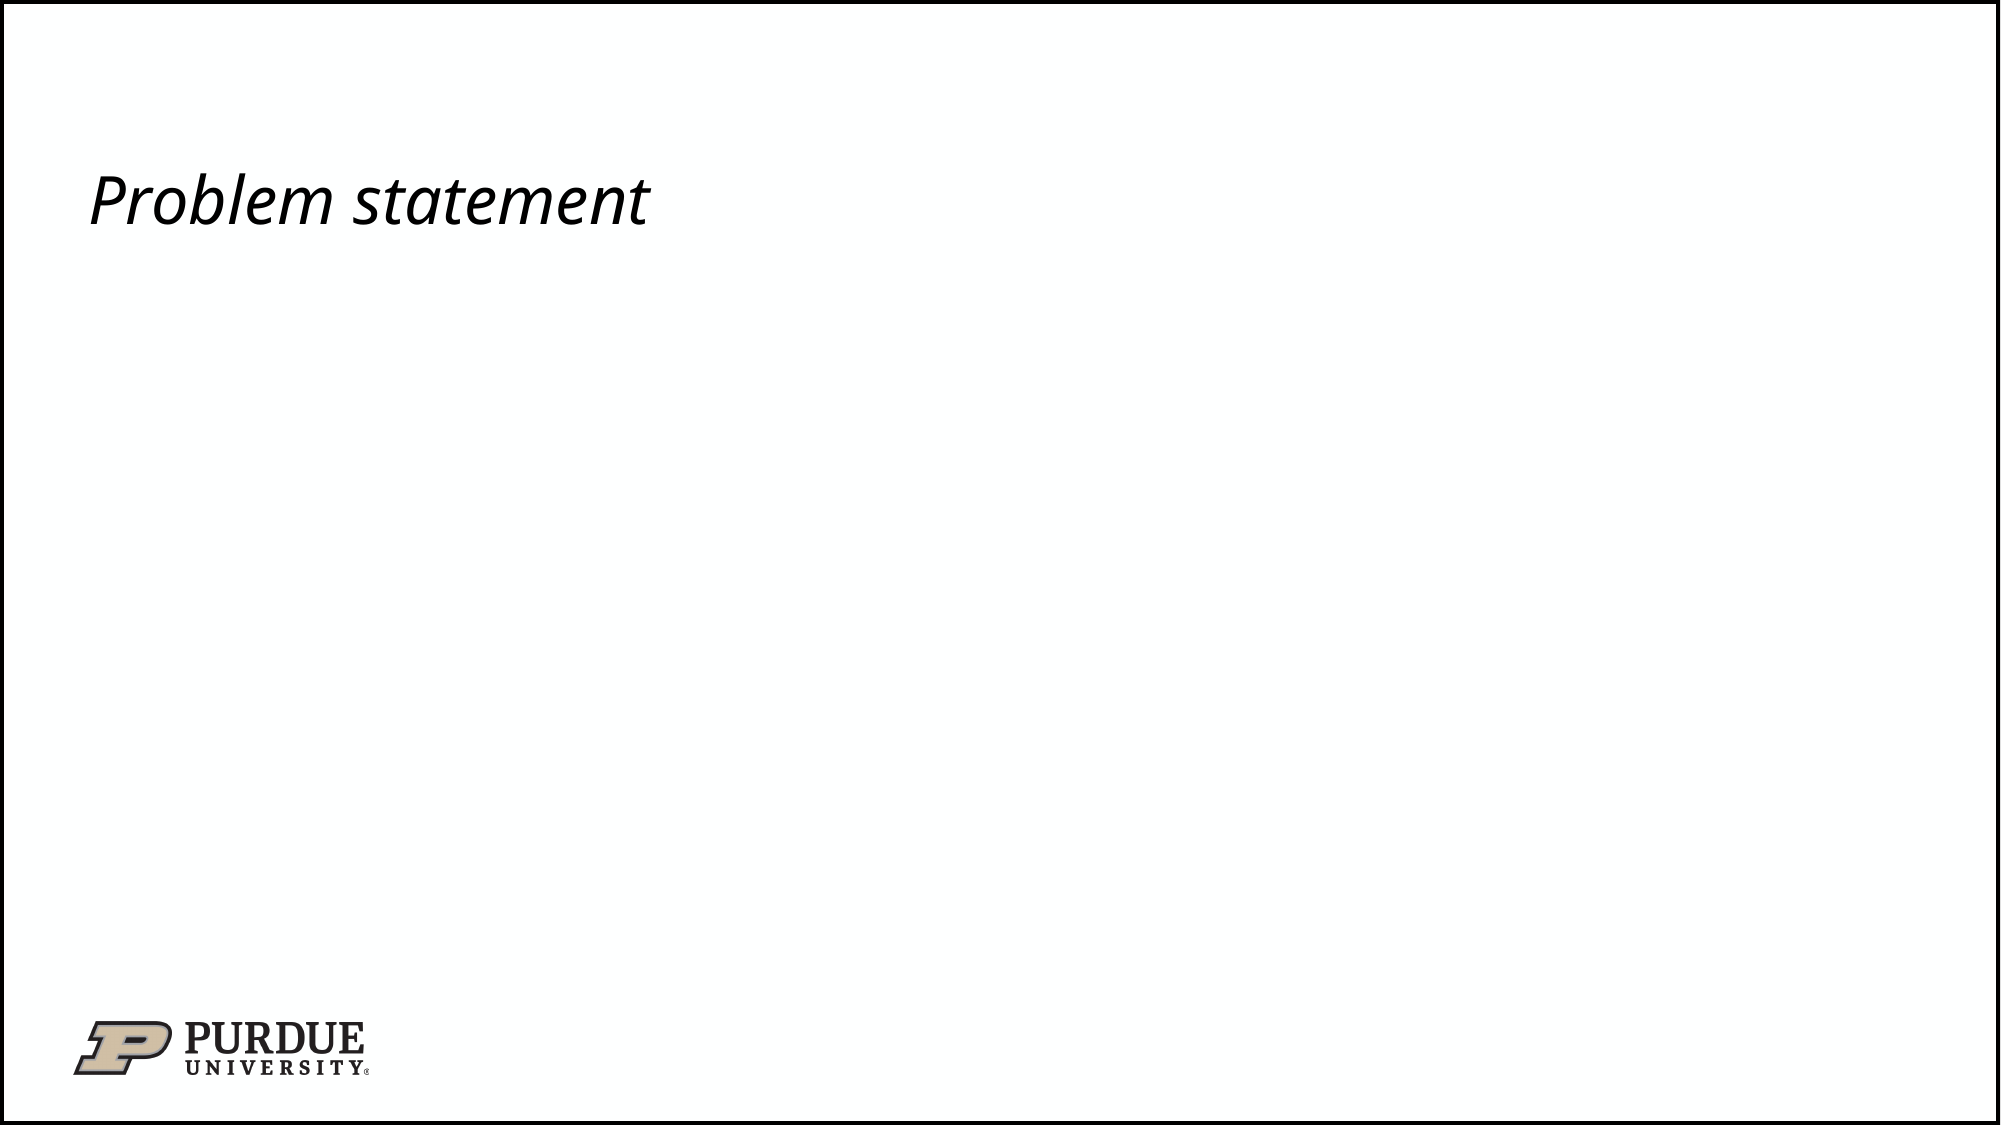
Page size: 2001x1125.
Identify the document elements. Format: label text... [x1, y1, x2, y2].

title Problem statement [73, 77, 783, 247]
